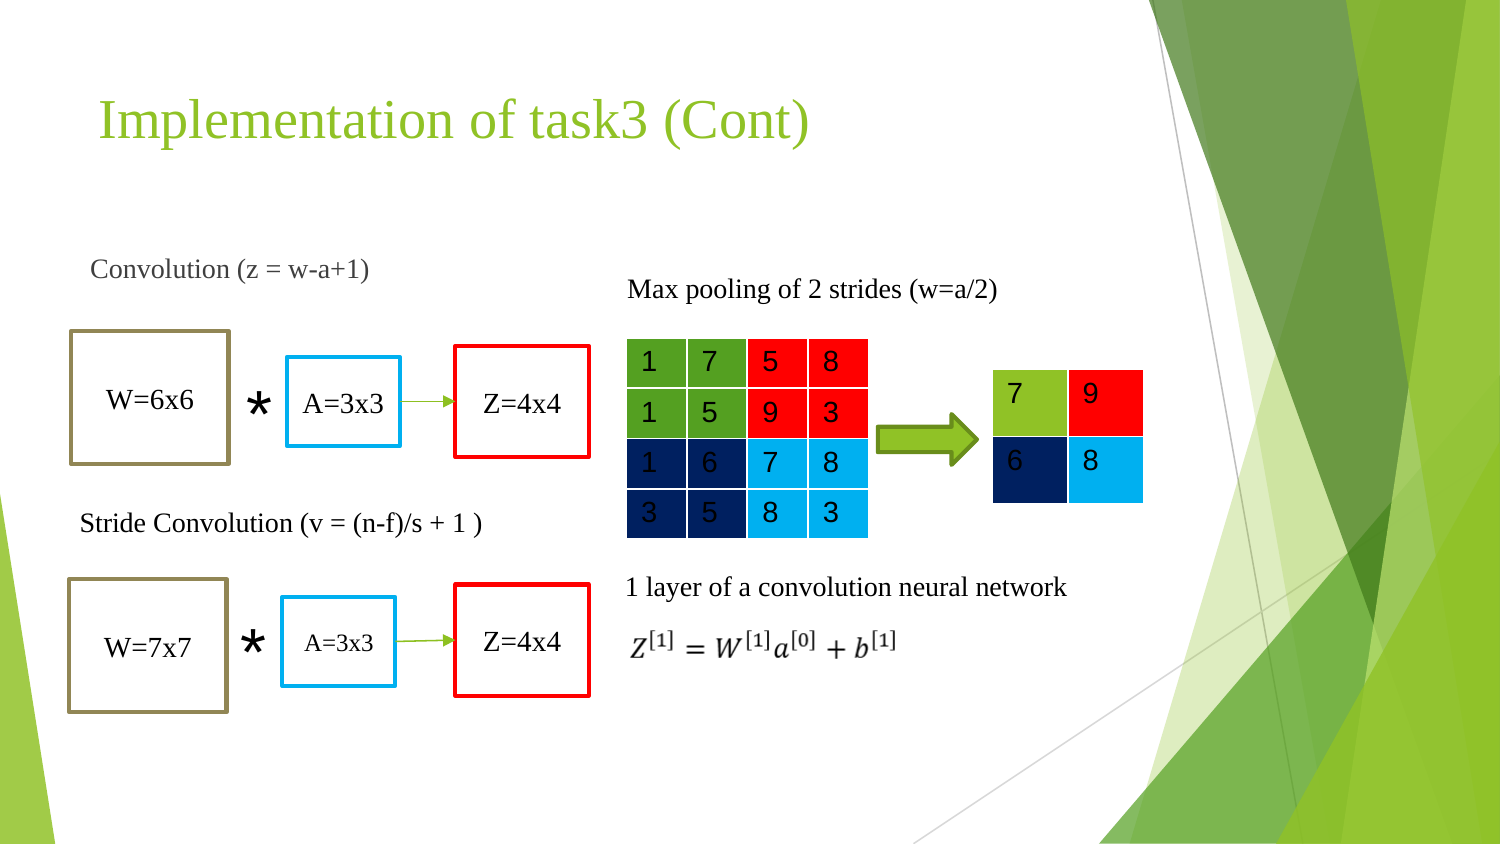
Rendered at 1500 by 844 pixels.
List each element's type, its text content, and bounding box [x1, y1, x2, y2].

text_box * [225, 601, 283, 697]
table_cell 5 [688, 490, 746, 538]
text_box Max pooling of 2 strides (w=a/2) [612, 262, 1144, 313]
table_cell 9 [748, 389, 807, 438]
text_box A=3x3 [282, 597, 396, 686]
list Convolution (z = w-a+1) [48, 243, 675, 332]
text_box [609, 618, 919, 672]
text_box 1 layer of a convolution neural network [609, 560, 1141, 611]
table_header 8 [809, 339, 868, 387]
table_cell 8 [809, 439, 868, 488]
table_header 9 [1069, 370, 1143, 436]
table_cell 3 [809, 389, 868, 438]
table_cell 3 [627, 490, 686, 538]
table_header 1 [627, 339, 686, 387]
table_header 5 [748, 339, 807, 387]
table_cell 8 [748, 490, 807, 538]
table_cell 5 [688, 389, 746, 438]
text_box * [231, 363, 298, 460]
table_cell 3 [809, 490, 868, 538]
table_header 7 [688, 339, 746, 387]
title Implementation of task3 (Cont) [83, 75, 1141, 238]
text_box W=7x7 [69, 578, 227, 713]
text_box Z=4x4 [455, 584, 589, 696]
table_cell 1 [627, 389, 686, 438]
table_cell 7 [748, 439, 807, 488]
text_box Stride Convolution (v = (n-f)/s + 1 ) [64, 496, 552, 546]
table_cell 8 [1069, 437, 1143, 503]
table_cell 6 [993, 437, 1067, 503]
text_box W=6x6 [71, 330, 229, 464]
text_box [877, 414, 977, 465]
text_box Z=4x4 [455, 345, 589, 457]
table_header 7 [993, 370, 1067, 436]
table_cell 6 [688, 439, 746, 488]
table_cell 1 [627, 439, 686, 488]
text_box A=3x3 [286, 356, 400, 446]
